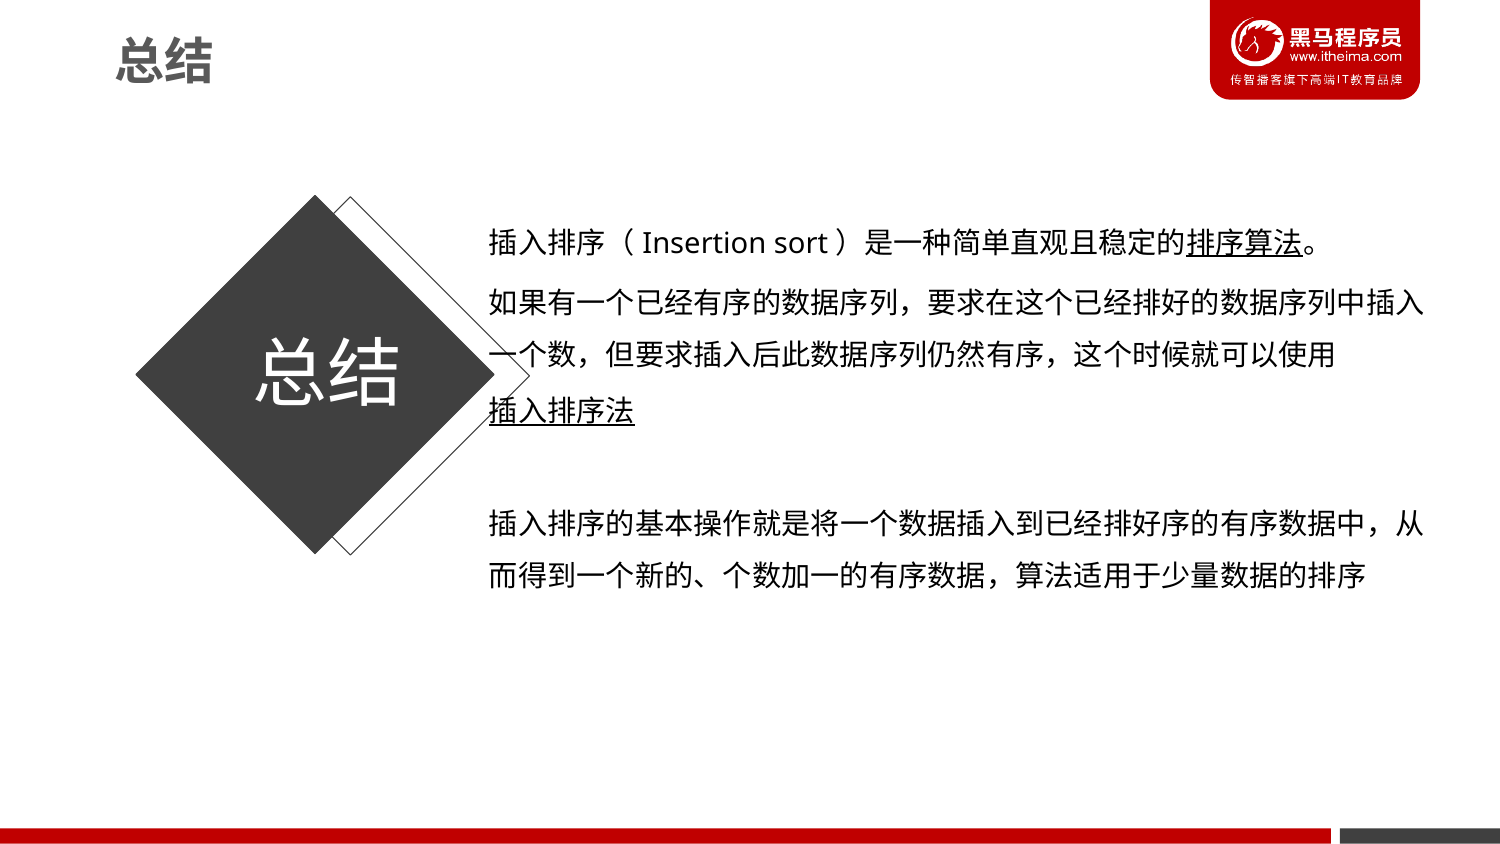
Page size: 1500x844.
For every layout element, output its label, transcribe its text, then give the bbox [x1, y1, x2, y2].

text_box [334, 194, 466, 309]
text_box 总结 [103, 0, 750, 130]
text_box 总结 [103, 309, 474, 443]
text_box [201, 443, 429, 556]
text_box [198, 193, 432, 309]
text_box [332, 443, 466, 558]
picture [1212, 8, 1421, 94]
text_box 插入排序（Insertion sort）是一种简单直观且稳定的排序算法。 如果有一个已经有序的数据序列，要求在这个已经排好的数据序列中插入一个数，但要求插入后此数据序列仍然有序，这个时候就可以使用插入排序法 插入排序的基本操作就是将一个数据插入到已经排好序的有序数据中，从而得到一个新的、个数加一的有序数据，算法适用于少量数据的排序 [474, 195, 1467, 653]
